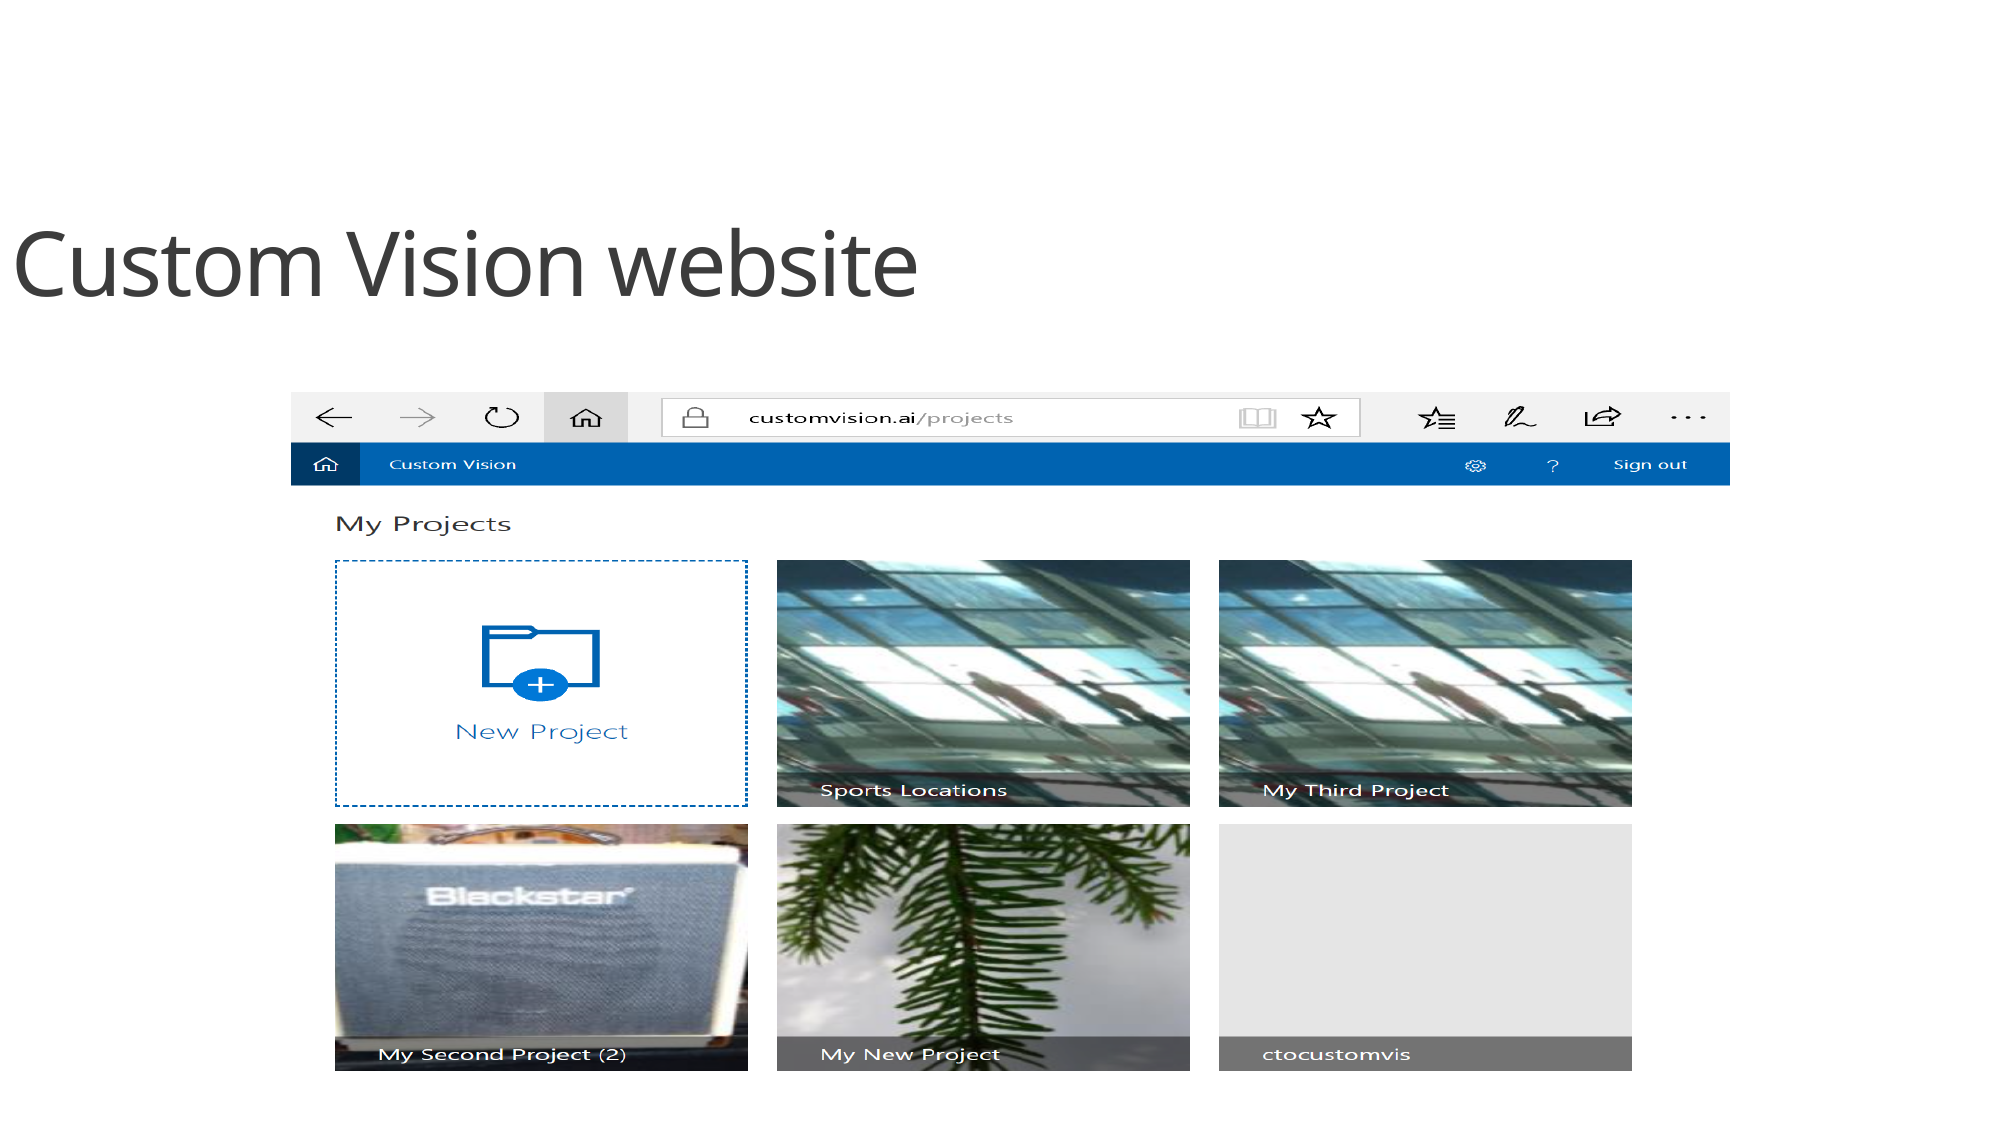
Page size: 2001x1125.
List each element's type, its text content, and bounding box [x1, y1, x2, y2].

picture [290, 392, 1730, 1125]
title Custom Vision website [0, 203, 1162, 349]
